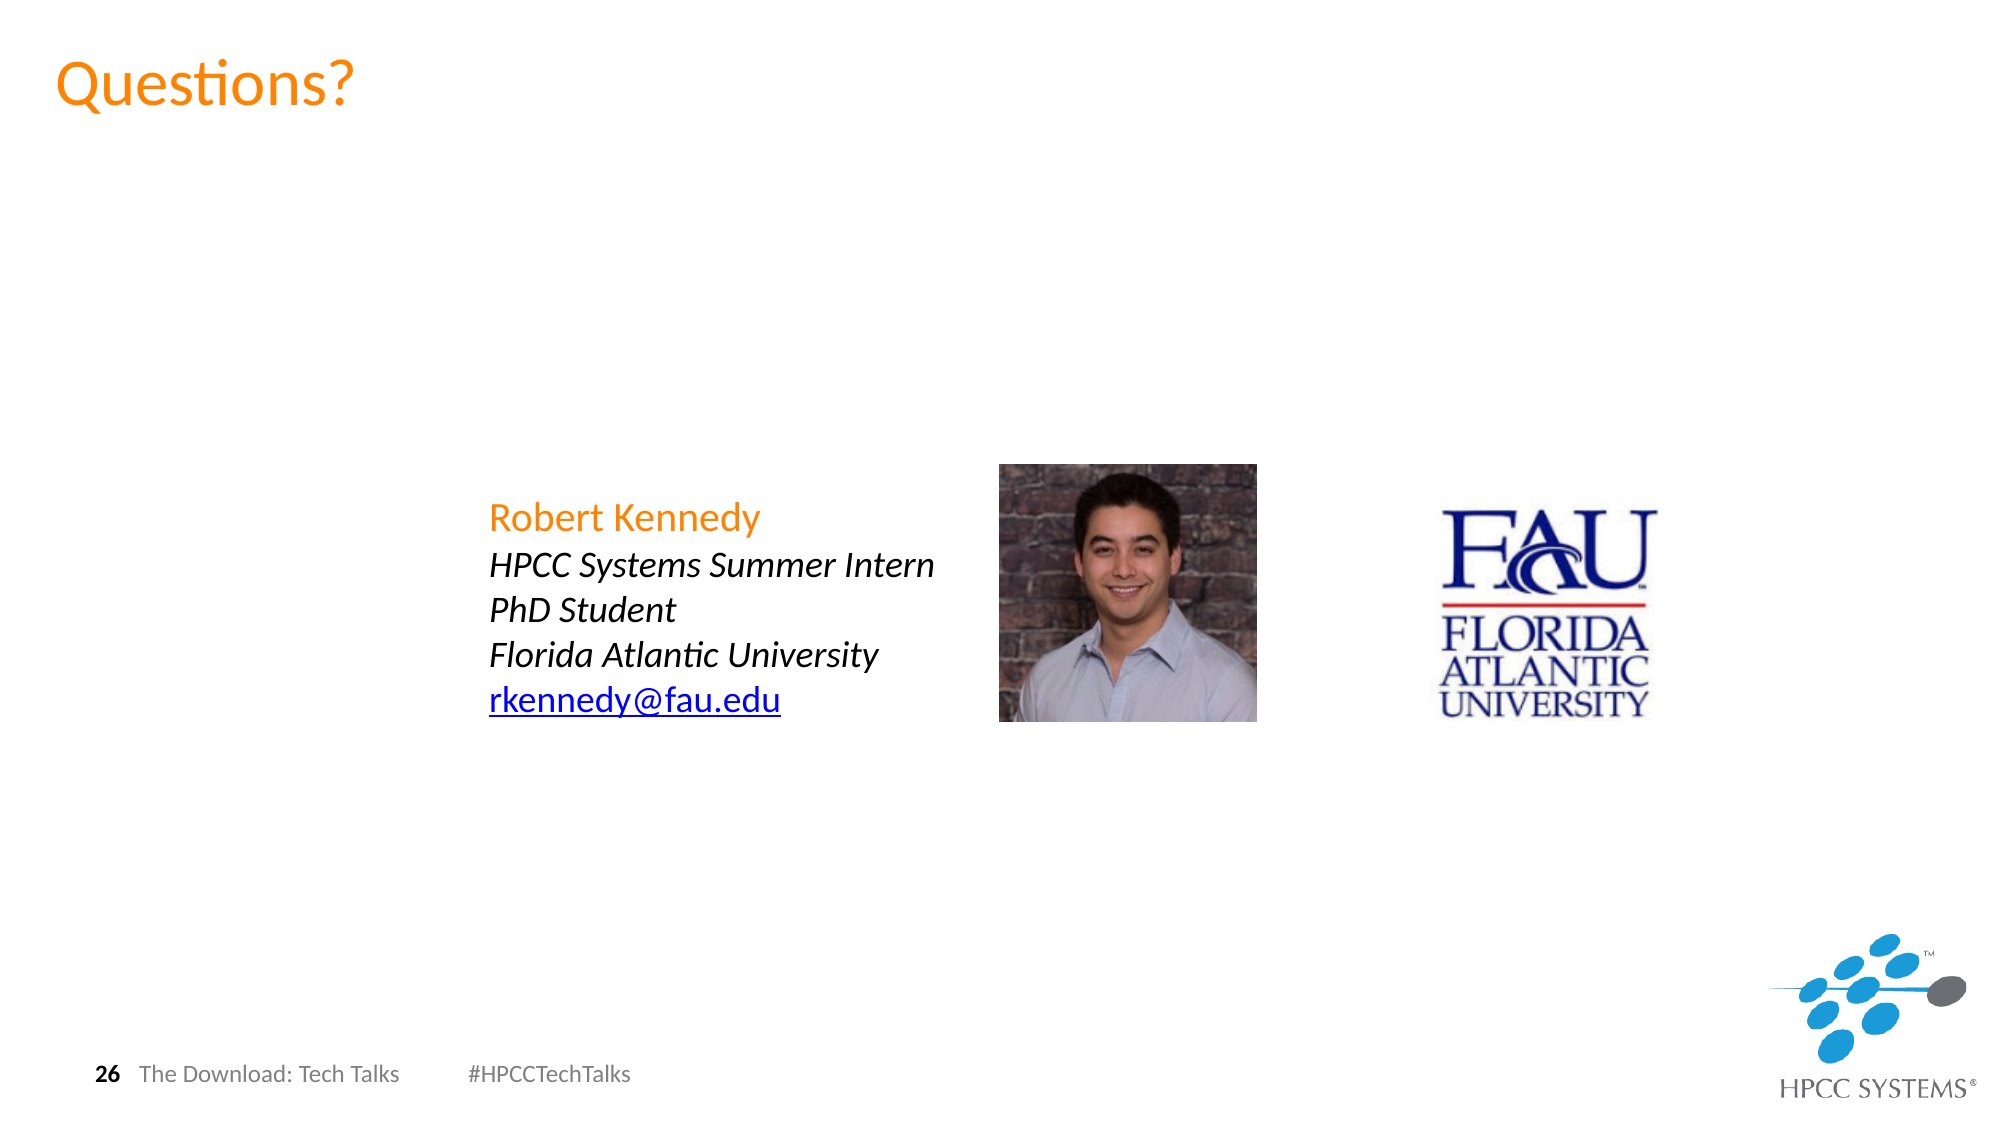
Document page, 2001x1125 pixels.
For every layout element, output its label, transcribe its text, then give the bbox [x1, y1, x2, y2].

picture [999, 464, 1257, 722]
text_box Robert Kennedy HPCC Systems Summer Intern PhD Student Florida Atlantic University rkennedy@fau.edu [474, 482, 993, 727]
picture [1768, 934, 1977, 1098]
slide_number 26 [55, 1042, 121, 1103]
picture [1430, 490, 1658, 721]
footer The Download: Tech Talks #HPCCTechTalks [139, 1042, 884, 1103]
title Questions? [55, 48, 1944, 192]
